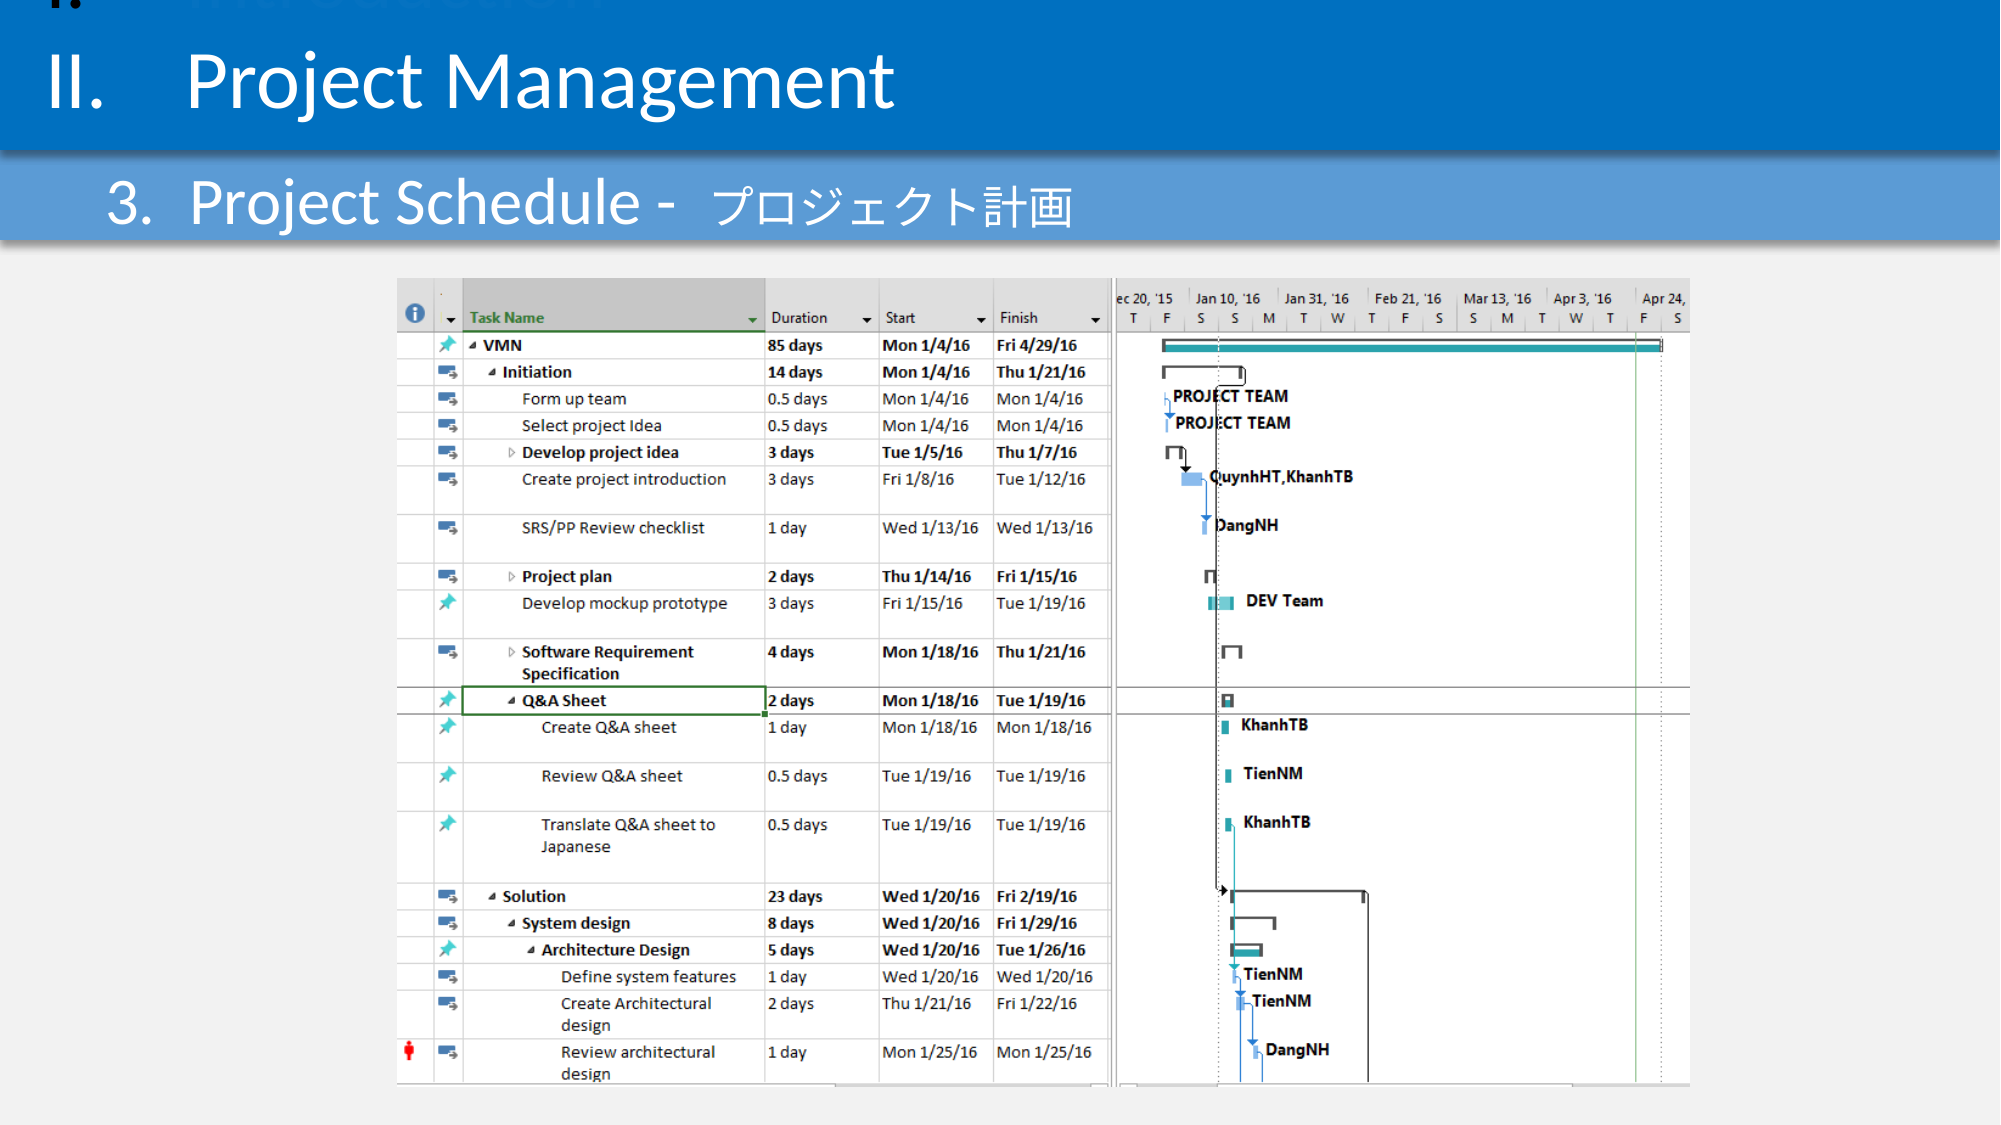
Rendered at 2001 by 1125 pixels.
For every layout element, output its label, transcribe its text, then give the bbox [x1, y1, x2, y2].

picture [397, 278, 1690, 1087]
text_box Project Schedule - プロジェクト計画 [0, 162, 2000, 241]
text_box Introduction Project Management [0, 0, 2000, 151]
